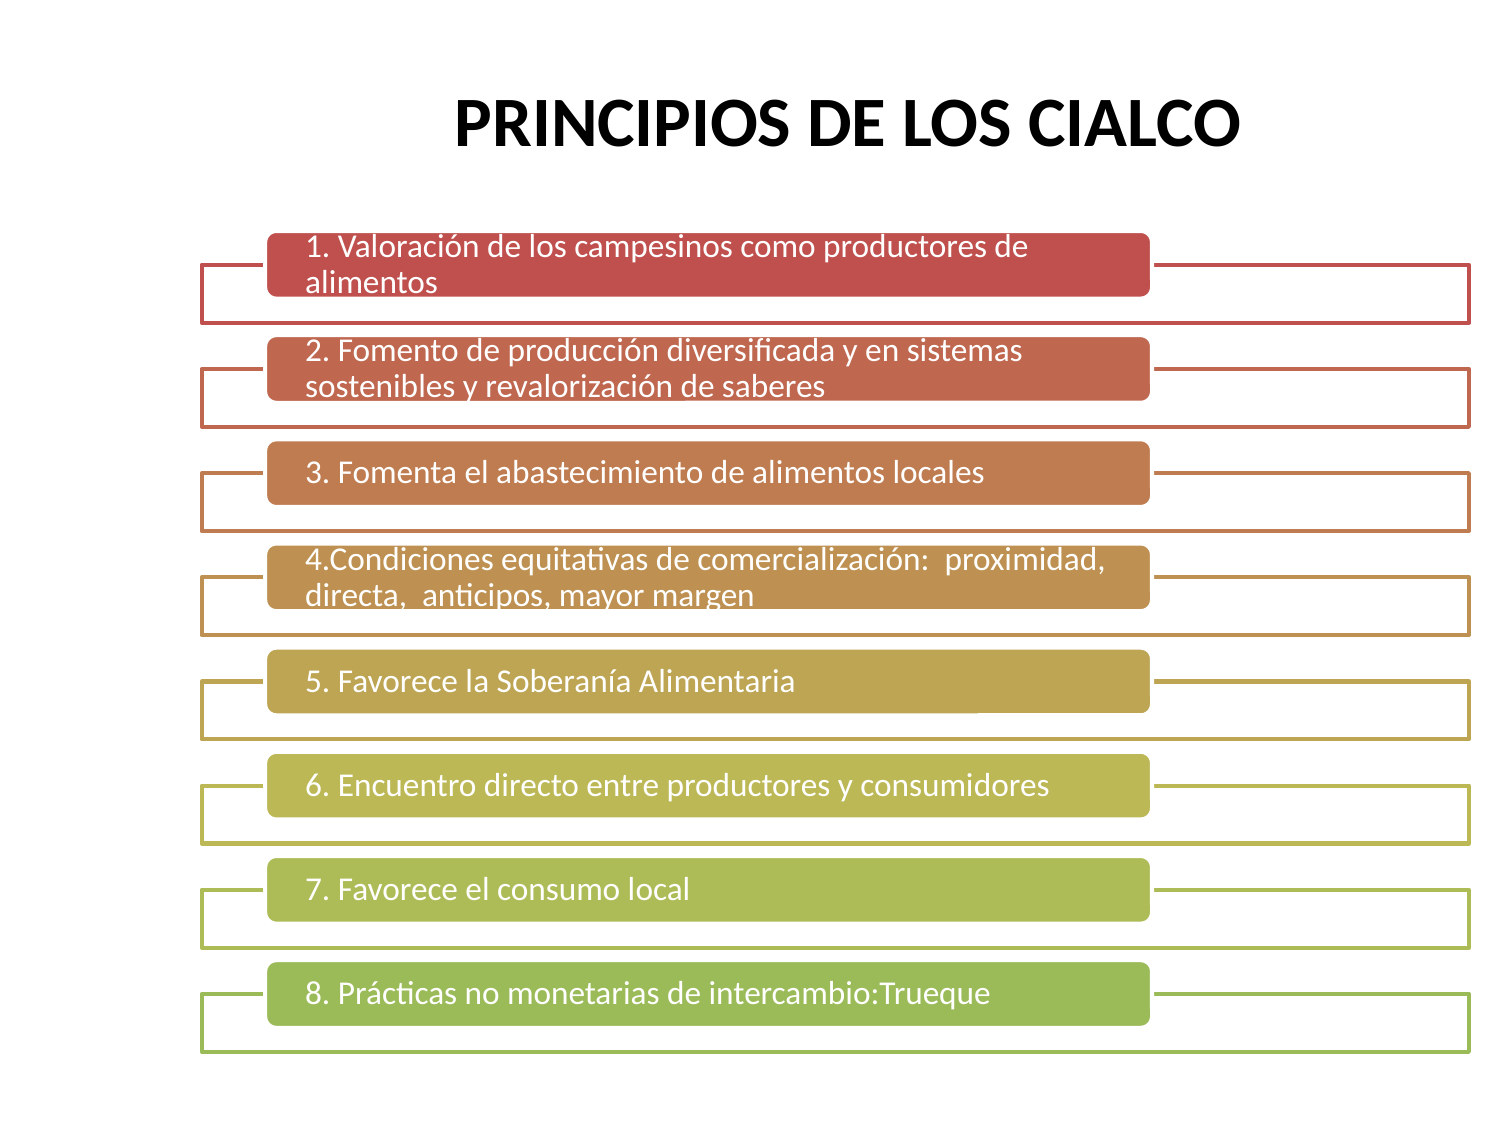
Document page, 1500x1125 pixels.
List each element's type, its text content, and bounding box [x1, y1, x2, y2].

title PRINCIPIOS DE LOS CIALCO [168, 24, 1257, 212]
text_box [201, 219, 1470, 1064]
